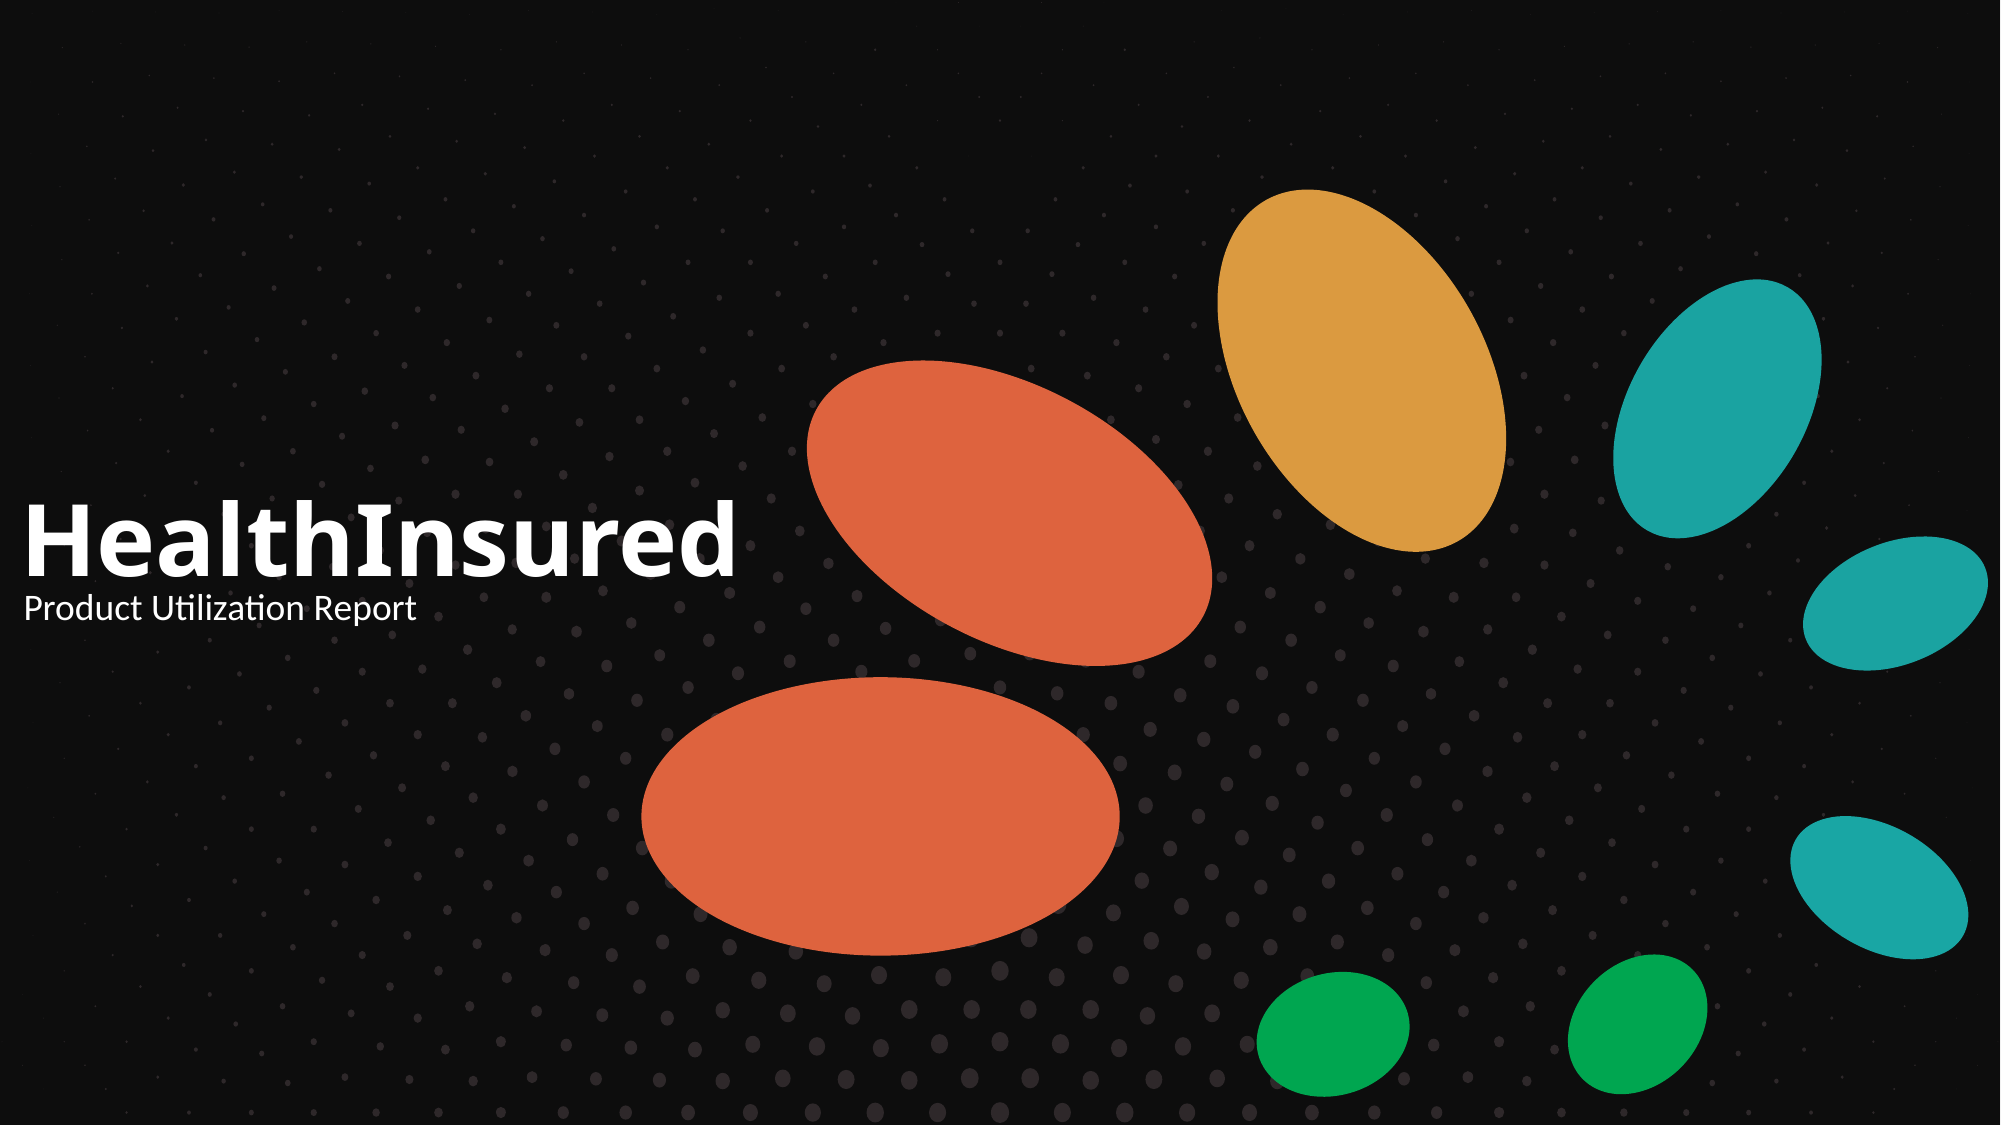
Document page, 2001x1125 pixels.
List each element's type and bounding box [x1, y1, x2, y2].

text_box [0, 0, 2000, 1125]
text_box [641, 174, 1992, 1102]
